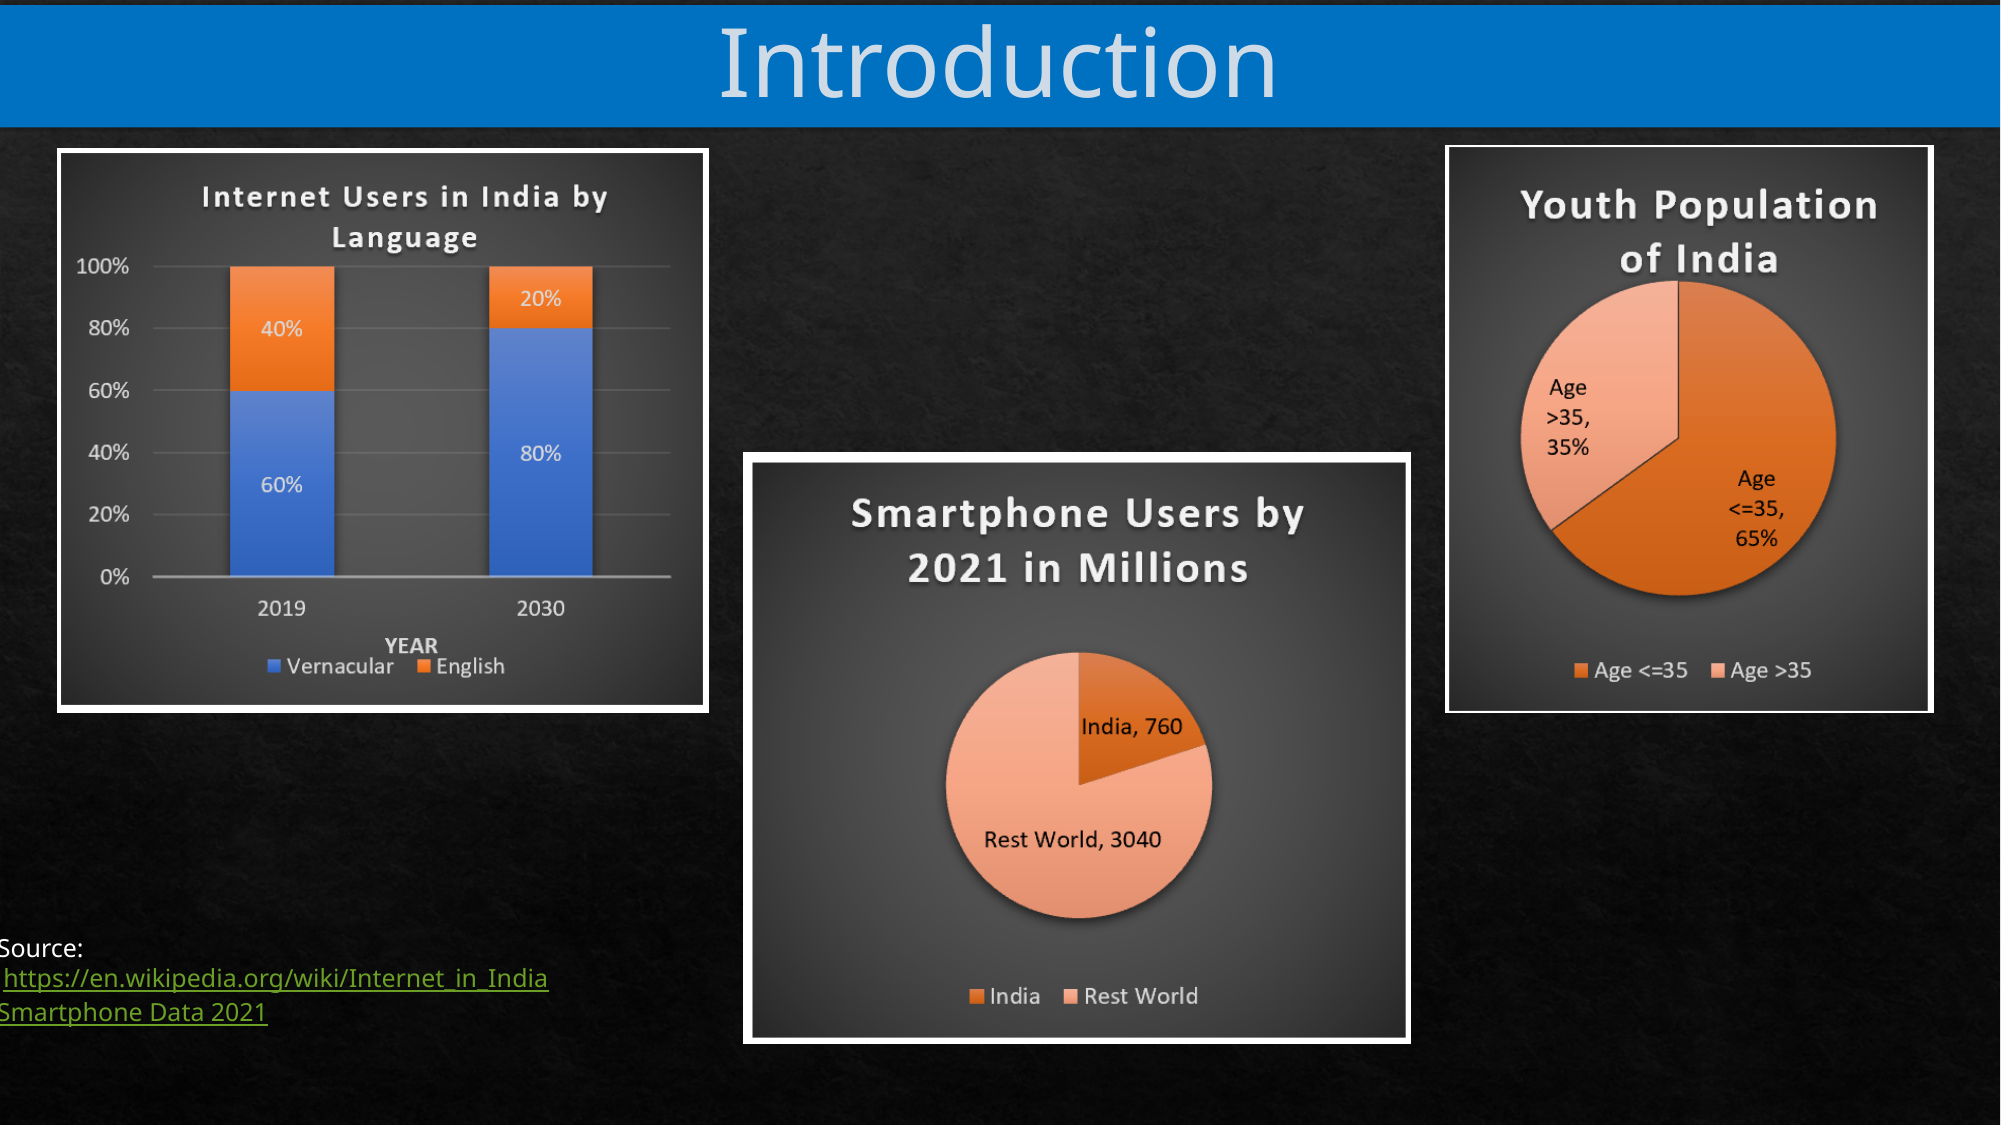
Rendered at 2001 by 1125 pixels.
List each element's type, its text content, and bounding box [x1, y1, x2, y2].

picture [56, 147, 709, 713]
picture [1445, 145, 1934, 713]
picture [743, 452, 1411, 1045]
text_box Source: https://en.wikipedia.org/wiki/Internet_in_India Smartphone Data 2021 [0, 925, 726, 1039]
title Introduction [0, 5, 2000, 128]
